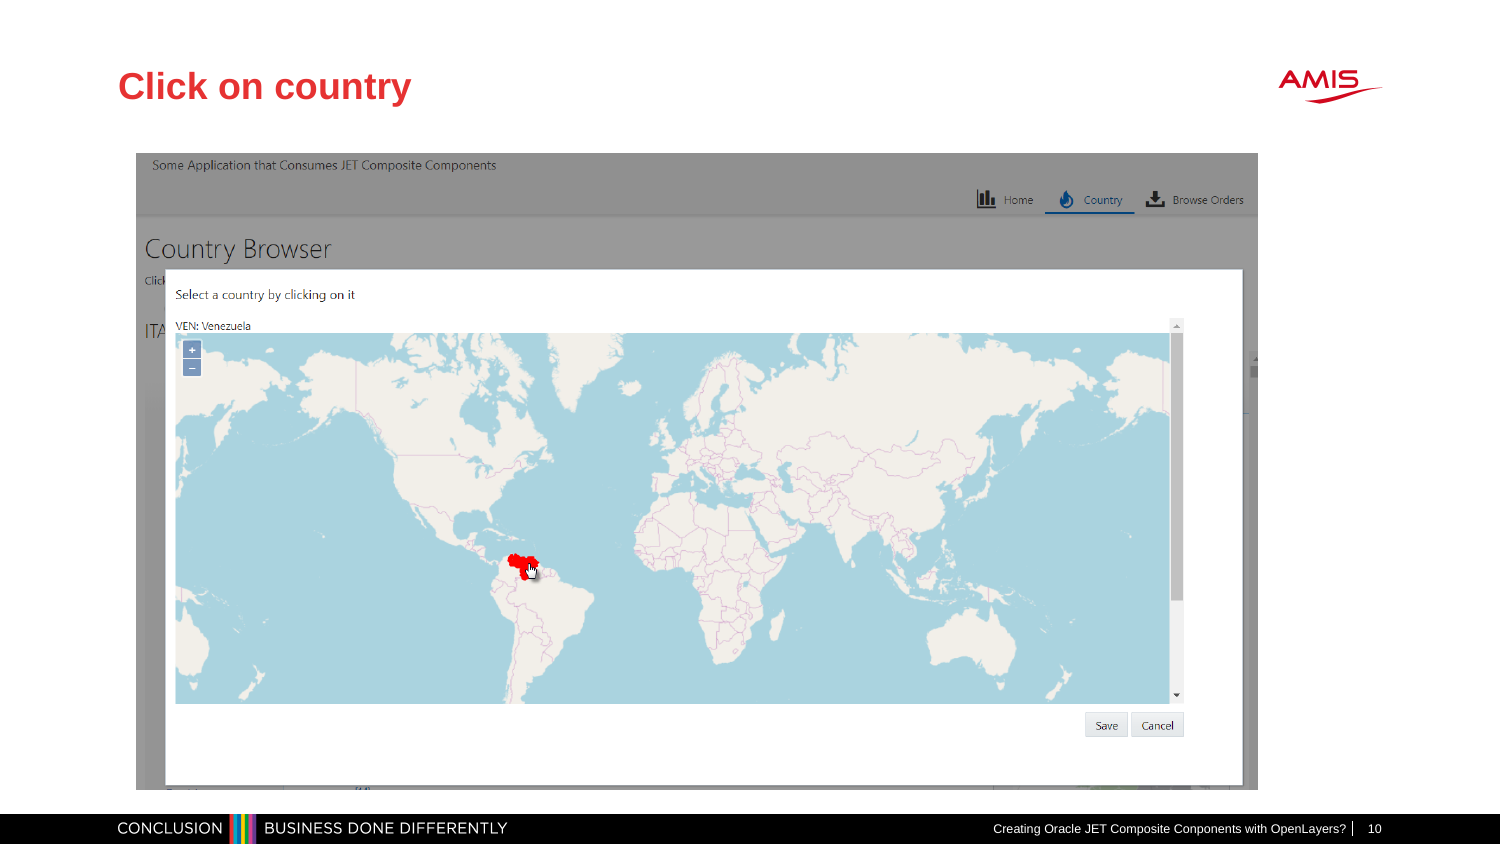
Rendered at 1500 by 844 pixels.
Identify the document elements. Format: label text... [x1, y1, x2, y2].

picture [1205, 58, 1388, 106]
footer Creating Oracle JET Composite Conponents with OpenLayers? [814, 820, 1347, 839]
picture [136, 153, 1258, 790]
picture [0, 814, 236, 844]
picture [239, 814, 1500, 844]
slide_number 10 [1358, 820, 1382, 839]
title Click on country [118, 47, 1205, 130]
